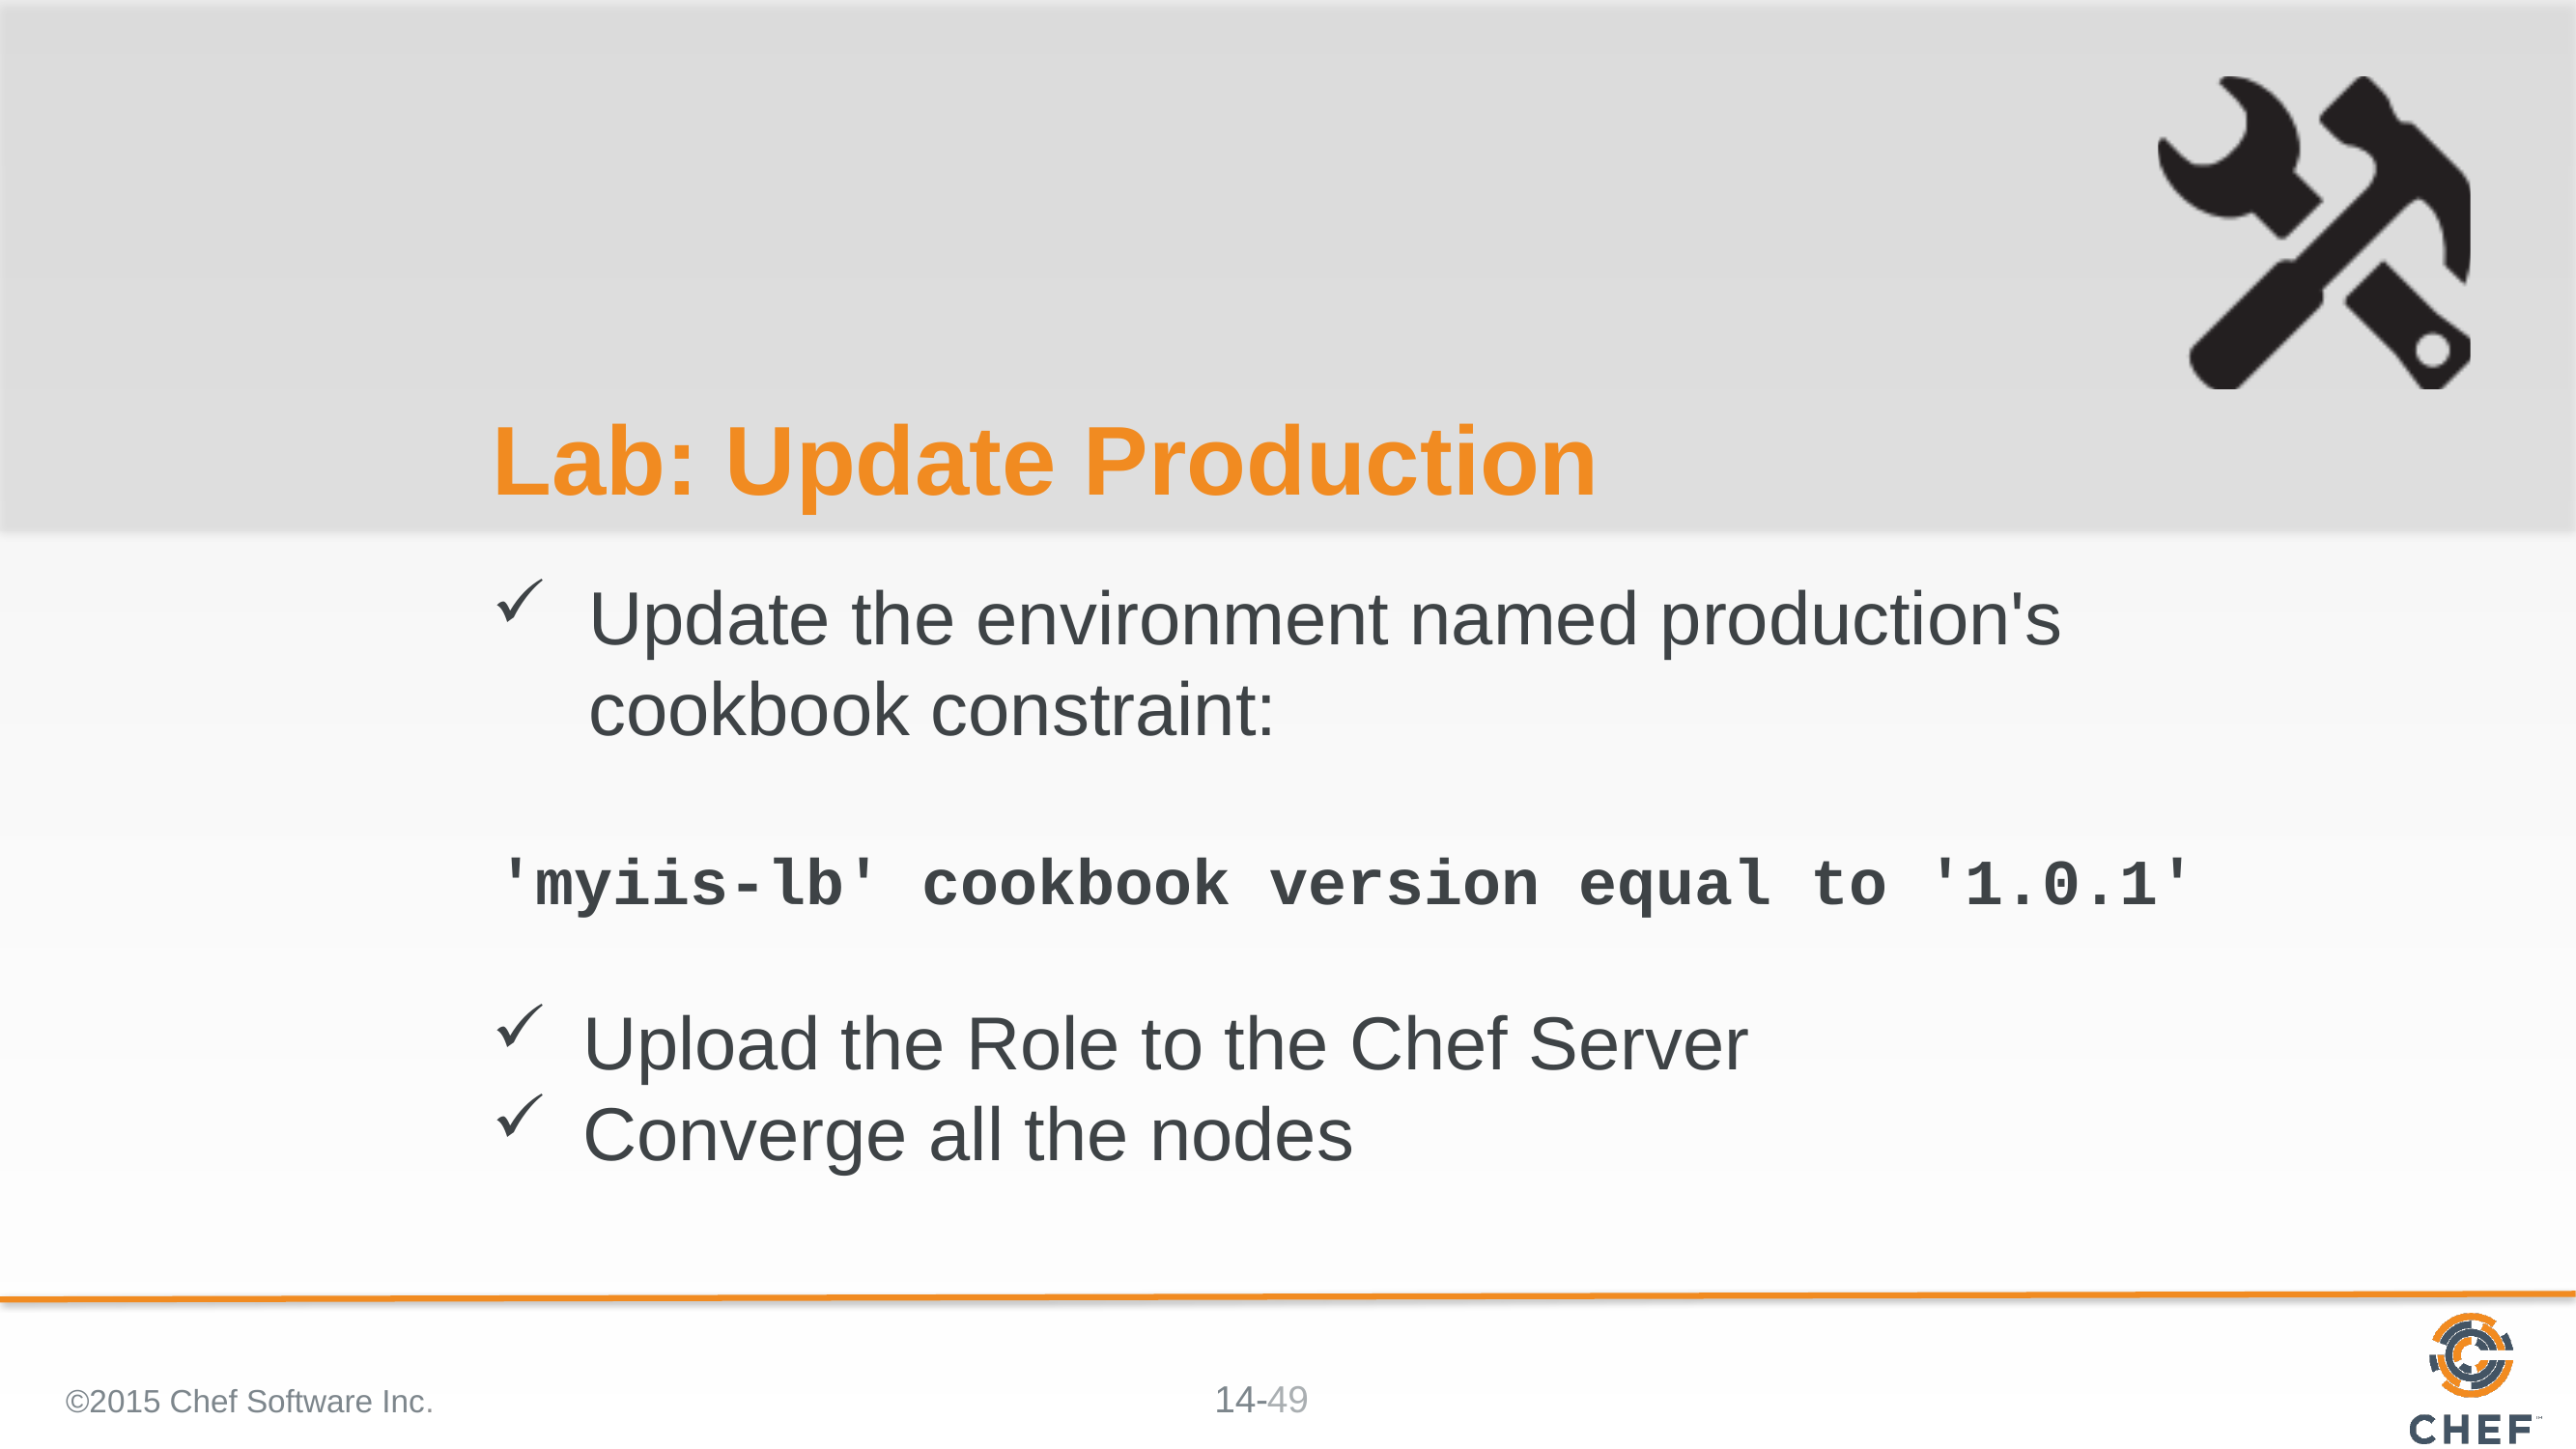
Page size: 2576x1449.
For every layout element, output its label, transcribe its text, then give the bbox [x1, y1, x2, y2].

footer ©2015 Chef Software Inc. [51, 1359, 952, 1440]
picture [2399, 1297, 2550, 1449]
title Lab: Update Production [477, 395, 2217, 531]
subtitle Update the environment named production's cookbook constraint: 'myiis-lb' cookbook version equal to '1.0.1' Upload the Role to the Chef Server Converge all the nodes [477, 555, 2217, 1162]
slide_number 49 [998, 1359, 1578, 1437]
